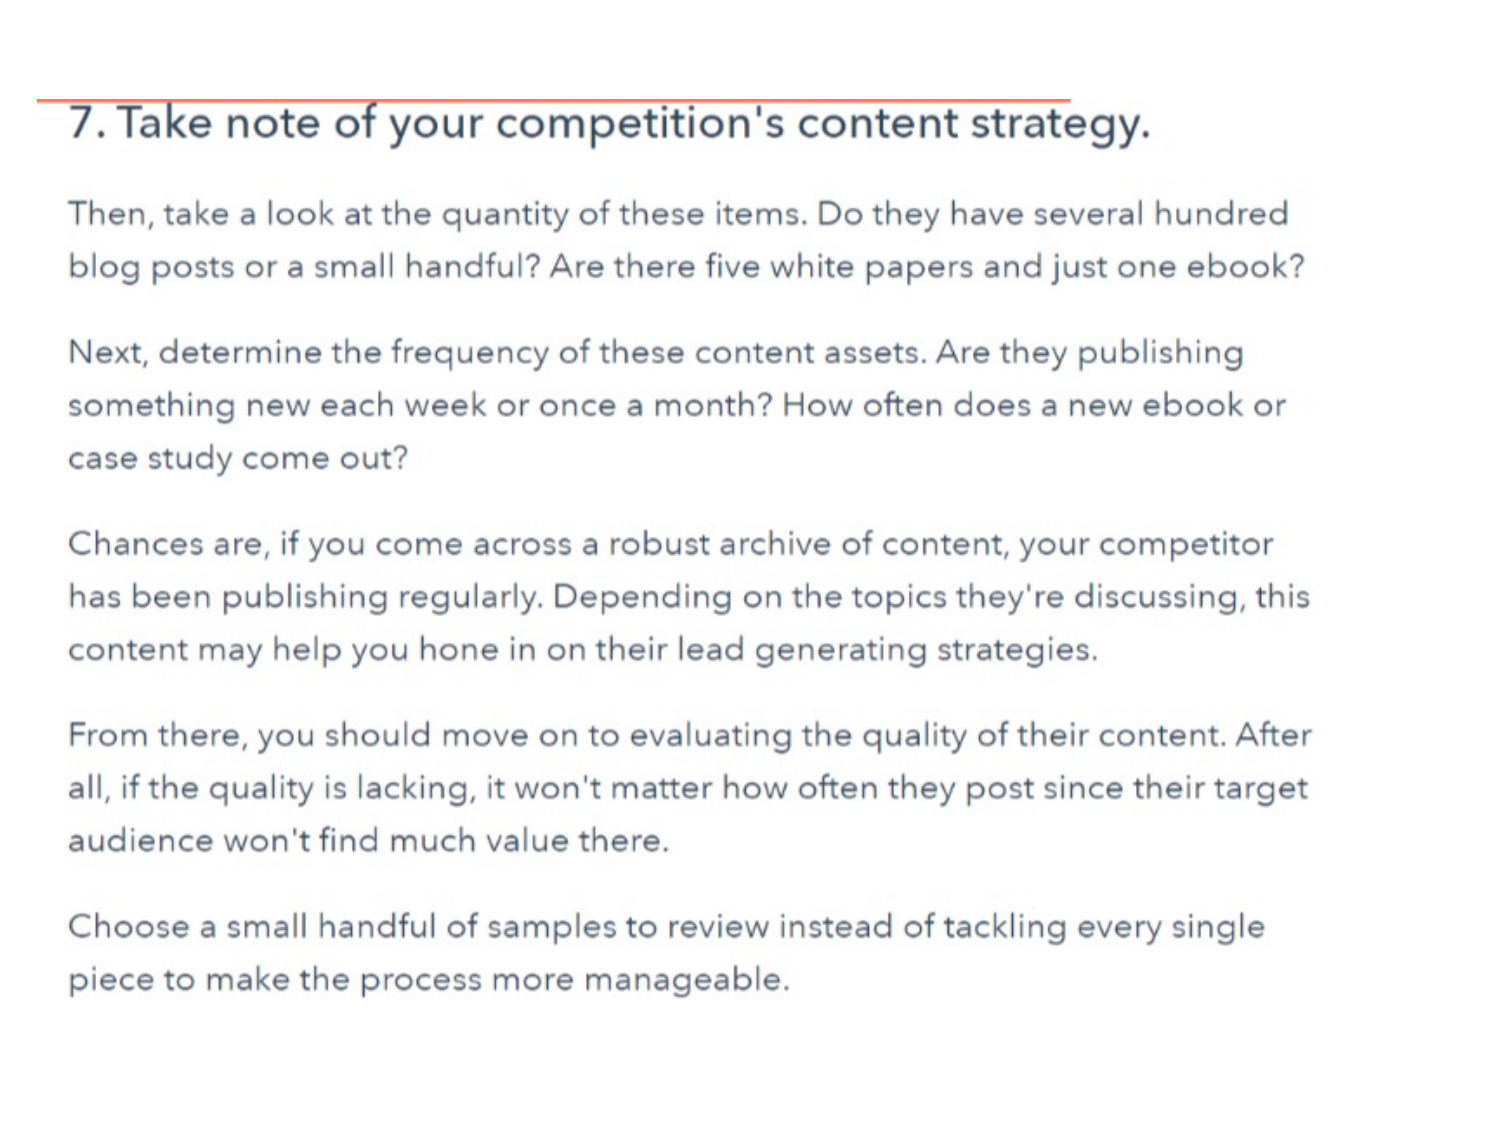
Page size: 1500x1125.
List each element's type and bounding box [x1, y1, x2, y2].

picture [37, 99, 1463, 1038]
